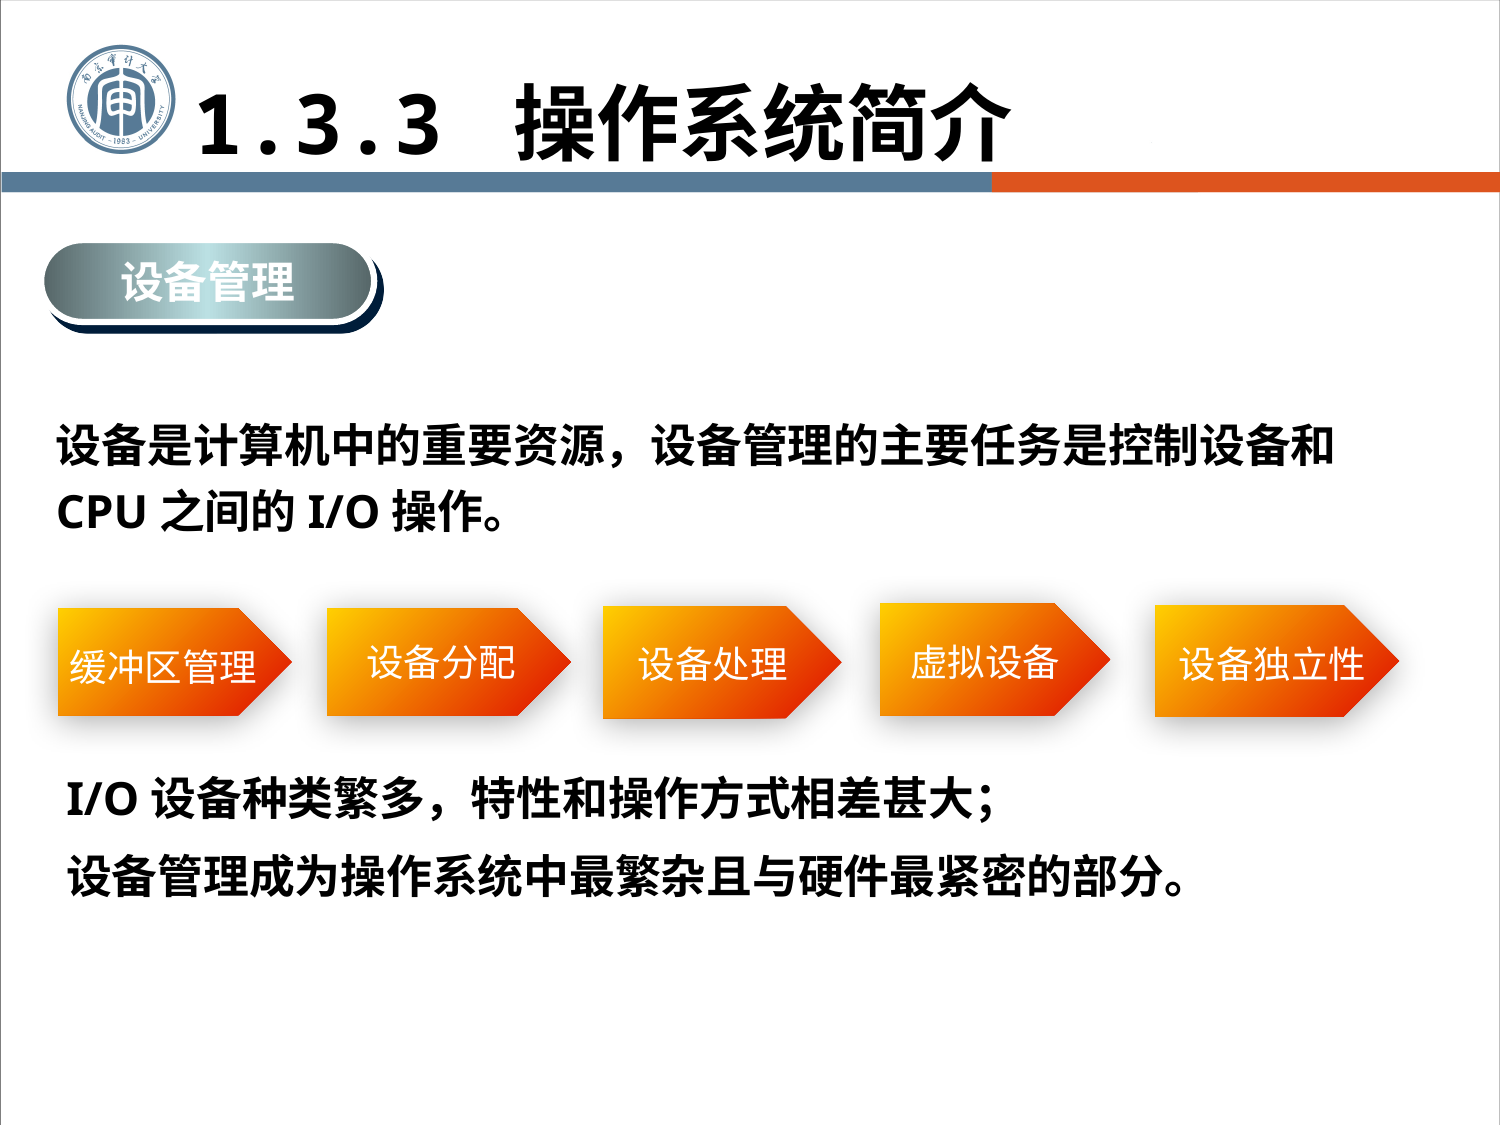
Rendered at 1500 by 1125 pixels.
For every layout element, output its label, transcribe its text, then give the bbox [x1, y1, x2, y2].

text_box I/O设备种类繁多，特性和操作方式相差甚大； 设备管理成为操作系统中最繁杂且与硬件最紧密的部分。 [51, 750, 1440, 910]
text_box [858, 603, 1113, 716]
text_box 设备管理 [41, 240, 375, 322]
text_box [36, 608, 292, 716]
text_box 设备是计算机中的重要资源，设备管理的主要任务是控制设备和CPU之间的I/O操作。 [41, 398, 1450, 546]
text_box 1.3.3 操作系统简介 [178, 3, 1028, 179]
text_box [316, 608, 572, 716]
picture [0, 0, 1500, 1125]
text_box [1145, 604, 1400, 718]
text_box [585, 606, 842, 719]
